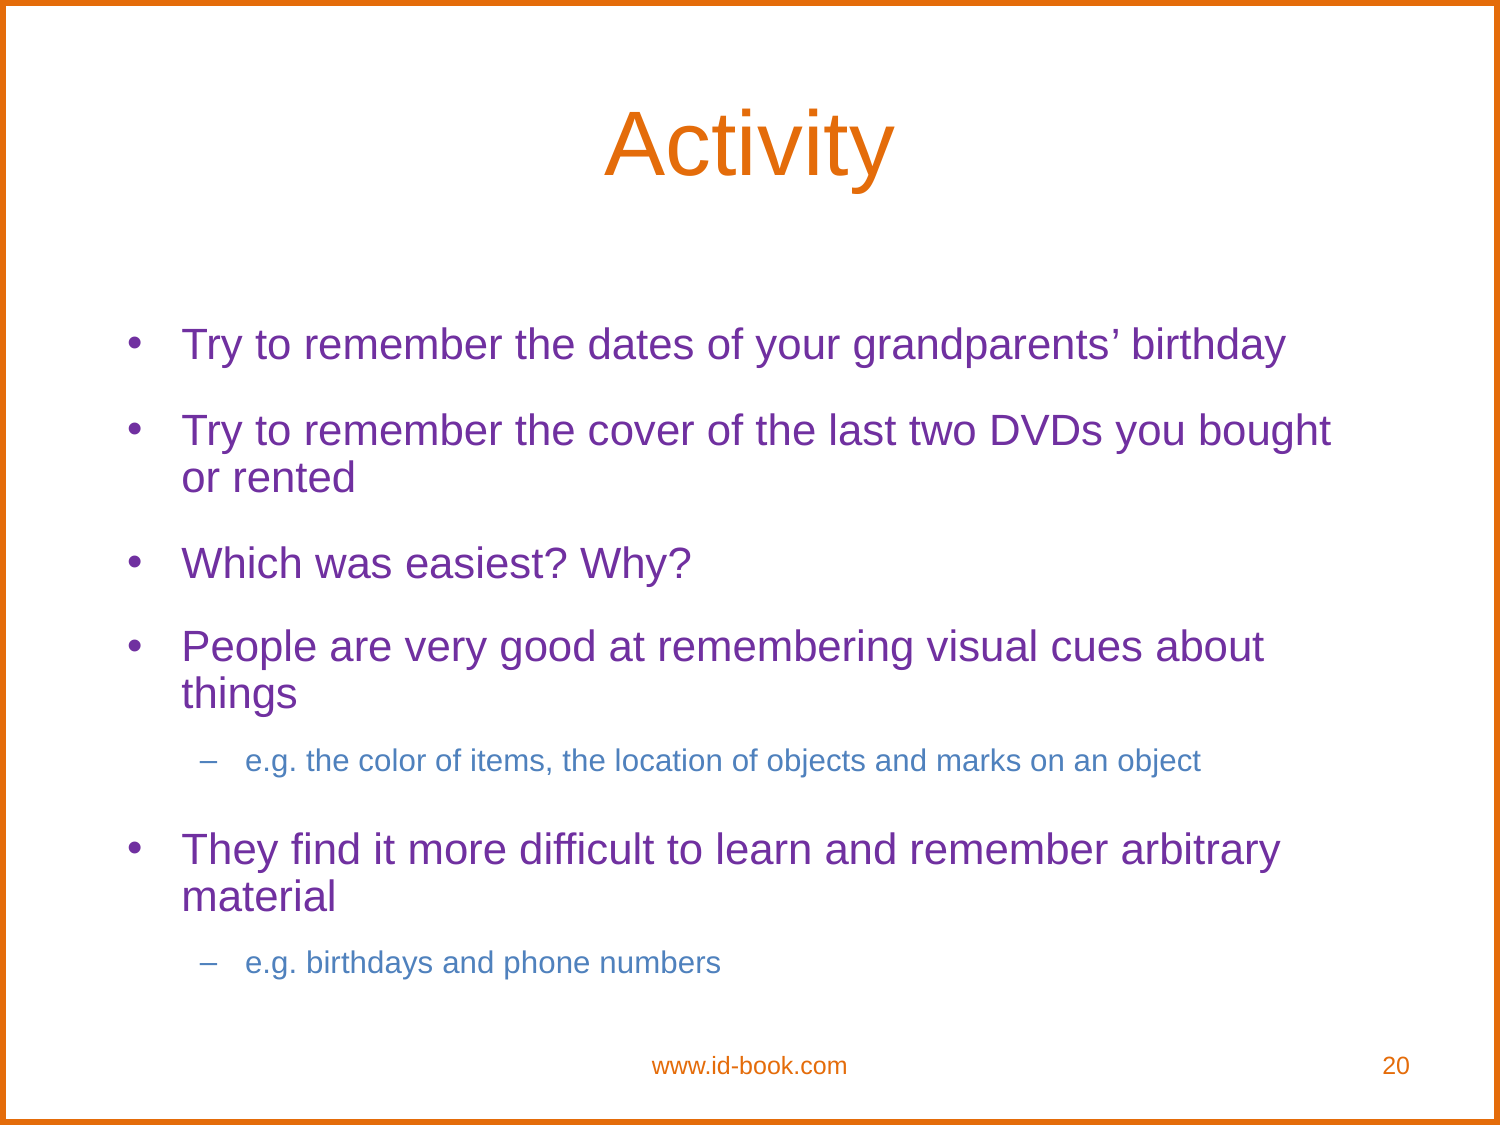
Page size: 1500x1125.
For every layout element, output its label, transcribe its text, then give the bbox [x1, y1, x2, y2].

title Activity [75, 45, 1425, 233]
footer www.id-book.com [512, 1042, 988, 1103]
list Try to remember the dates of your grandparents’ birthday Try to remember the cover of the last two DVDs you bought or rented Which was easiest? Why? People are very good at remembering visual cues about things e.g. the color of items, the location of objects and marks on an object They find it more difficult to learn and remember arbitrary material e.g. birthdays and phone numbers [112, 314, 1388, 990]
slide_number 20 [1074, 1042, 1425, 1103]
